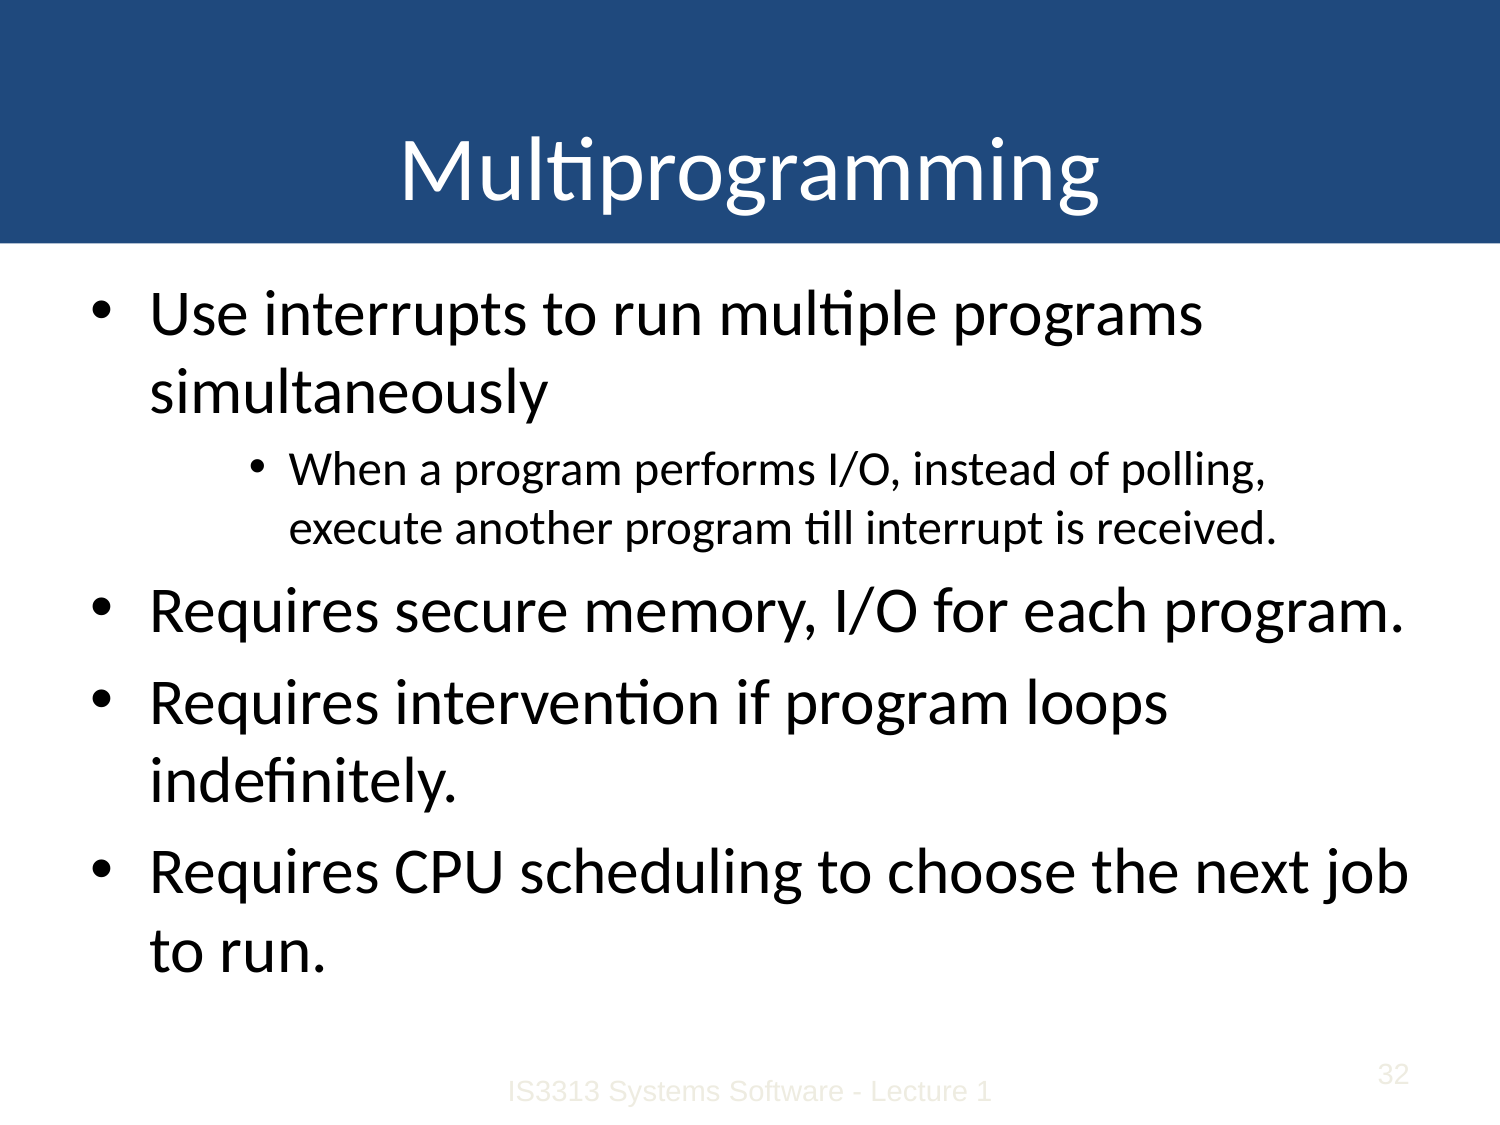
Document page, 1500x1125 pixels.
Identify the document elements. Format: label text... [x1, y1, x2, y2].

footer IS3313 Systems Software - Lecture 1 [453, 1059, 1047, 1120]
title Multiprogramming [103, 54, 1397, 262]
slide_number 32 [1074, 1042, 1425, 1103]
list Use interrupts to run multiple programs simultaneously When a program performs I/O, instead of polling, execute another program till interrupt is received. Requires secure memory, I/O for each program. Requires intervention if program loops indefinitely. Requires CPU scheduling to choose the next job to run. [75, 262, 1425, 1005]
